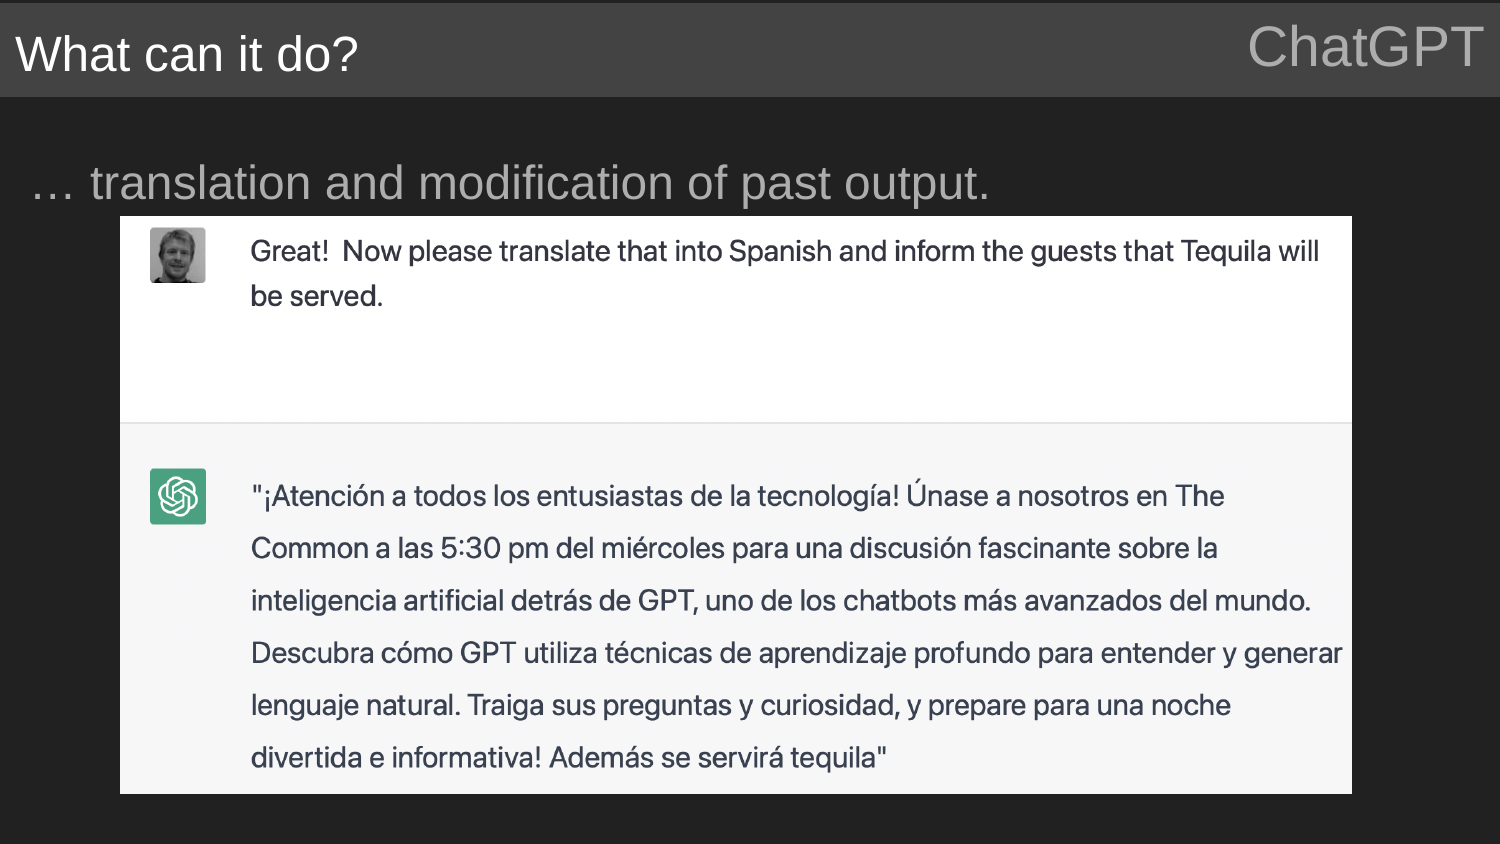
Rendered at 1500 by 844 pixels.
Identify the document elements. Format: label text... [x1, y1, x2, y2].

title What can it do? [0, 3, 1500, 97]
title ChatGPT [619, 0, 1500, 94]
picture [119, 216, 1352, 794]
text_box … translation and modification of past output. [14, 128, 1445, 225]
